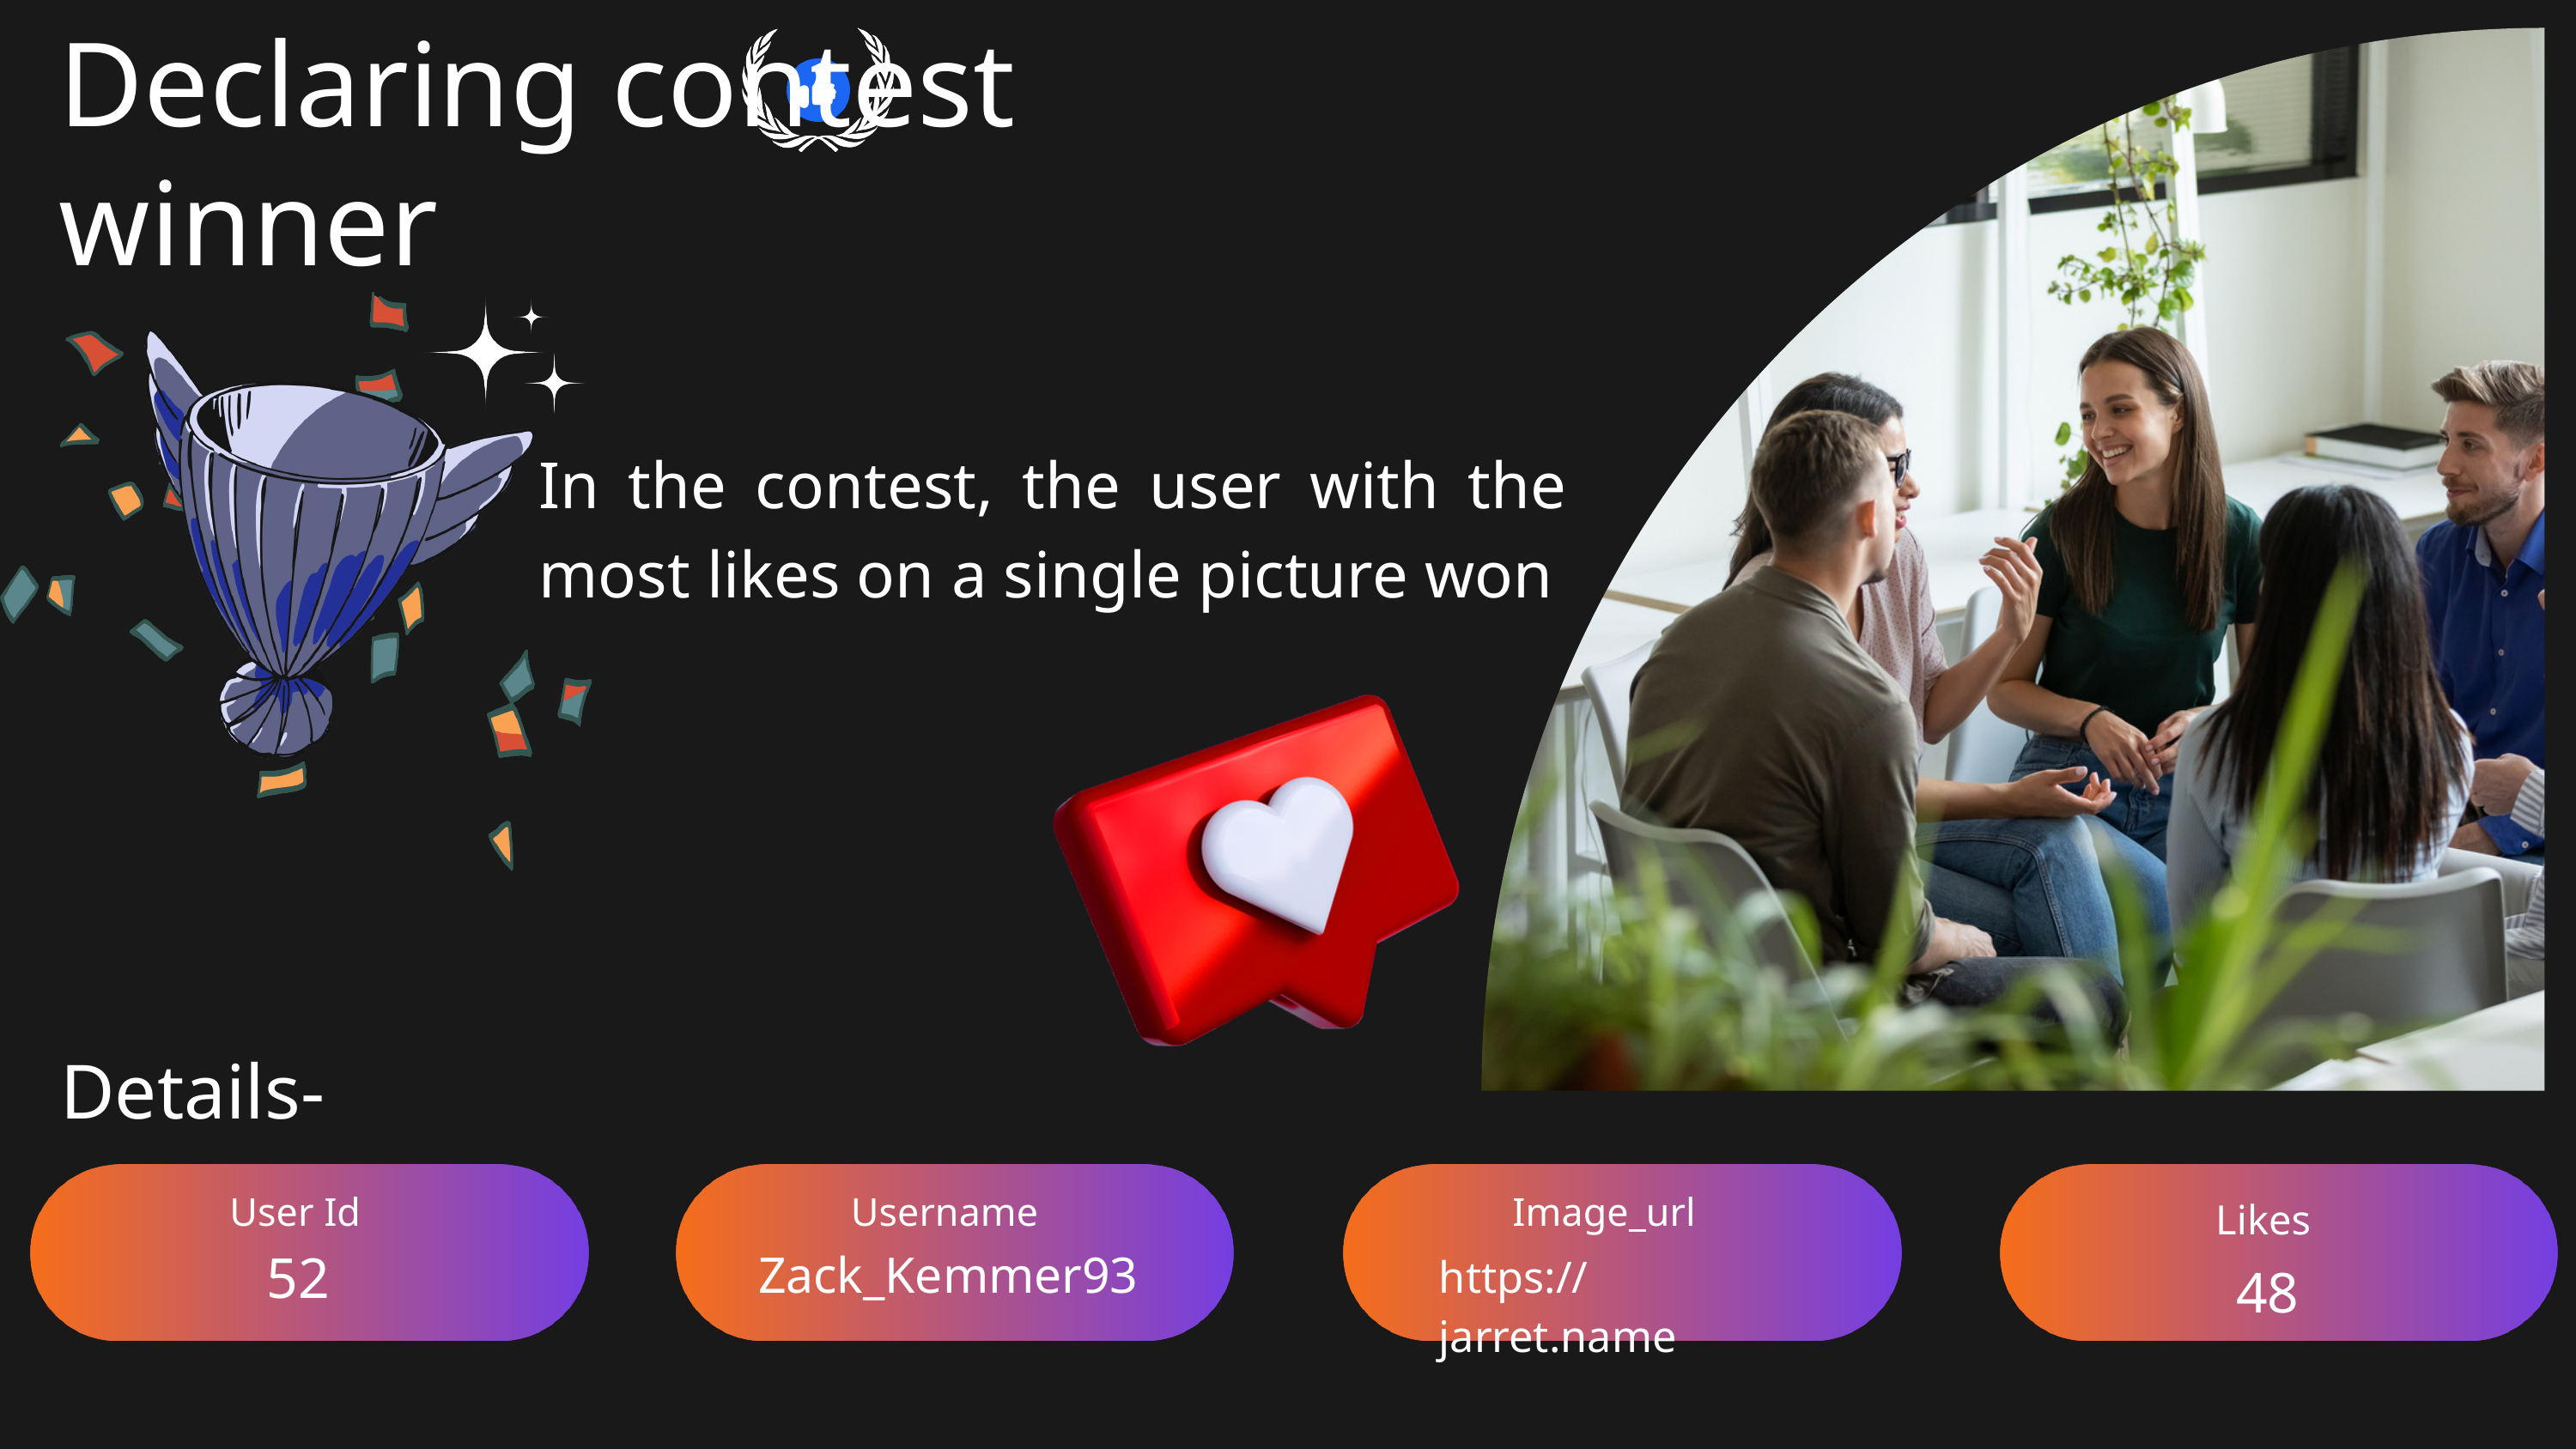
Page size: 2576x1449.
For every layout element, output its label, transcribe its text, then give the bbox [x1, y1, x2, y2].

text_box https://jarret.name [1438, 1241, 1806, 1422]
text_box [675, 1164, 1235, 1341]
text_box Declaring contest winner [59, 10, 1023, 290]
text_box [1342, 1164, 1902, 1341]
text_box Username [850, 1179, 1049, 1234]
text_box In the contest, the user with the most likes on a single picture won [538, 432, 1477, 700]
text_box Details- [60, 1028, 366, 1134]
text_box [1053, 700, 1460, 1046]
text_box User Id [229, 1179, 366, 1234]
text_box [1999, 1164, 2559, 1341]
text_box Likes [2215, 1186, 2330, 1244]
text_box [0, 282, 601, 880]
text_box Image_url [1512, 1179, 1702, 1234]
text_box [1481, 27, 2545, 1091]
text_box [29, 1164, 590, 1341]
text_box Zack_Kemmer93 [758, 1235, 1157, 1371]
text_box 52 [266, 1232, 366, 1310]
text_box 48 [2236, 1246, 2310, 1324]
text_box [416, 290, 593, 422]
